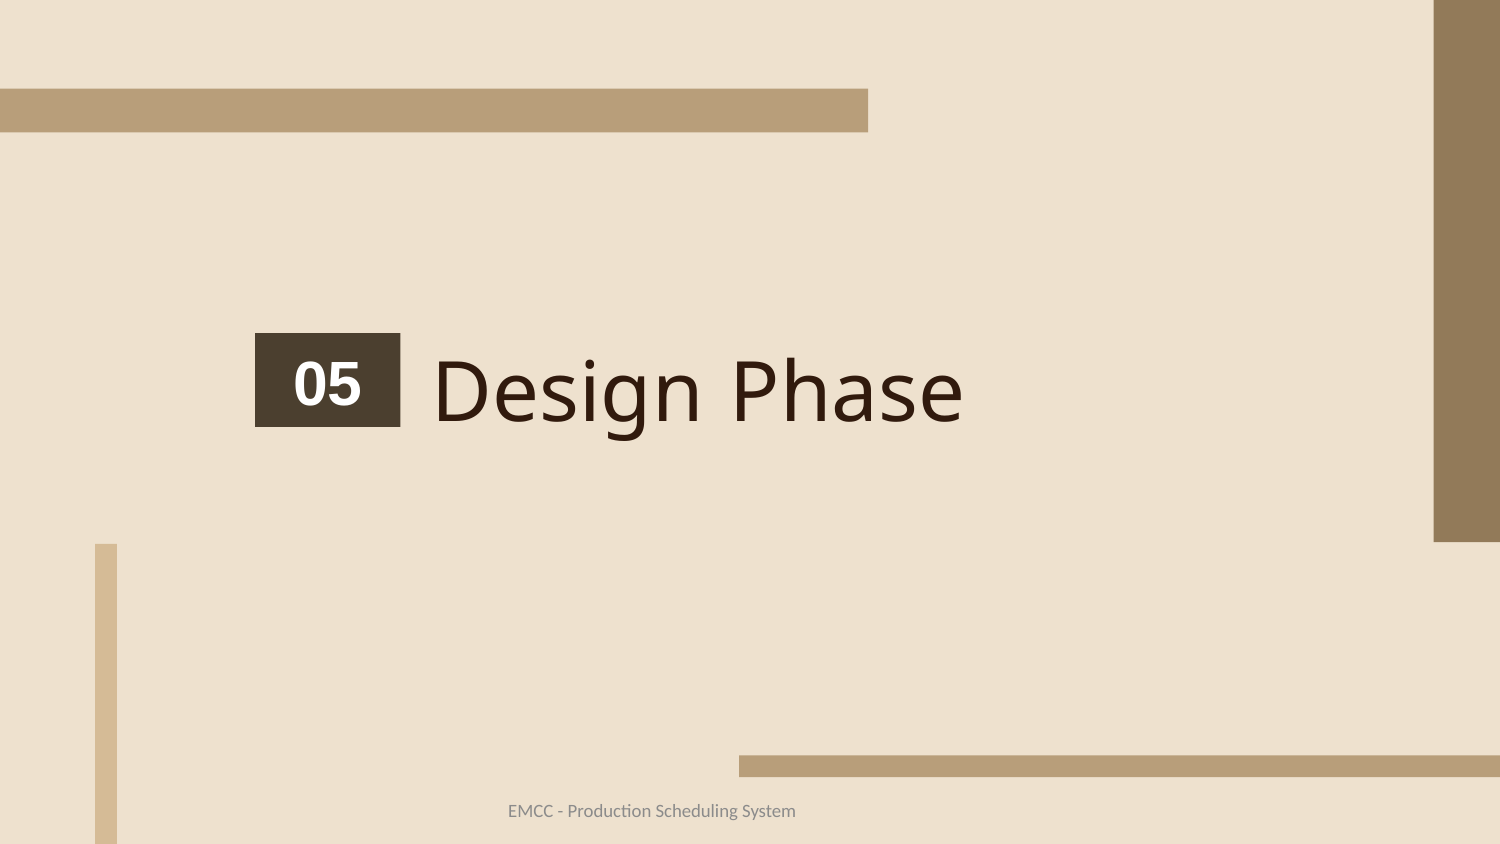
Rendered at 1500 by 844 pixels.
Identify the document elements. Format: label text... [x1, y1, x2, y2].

text_box EMCC - Production Scheduling System [496, 787, 1004, 833]
title Design Phase [400, 298, 998, 464]
text_box 05 [255, 333, 401, 427]
text_box [739, 755, 1500, 778]
text_box [0, 88, 869, 133]
